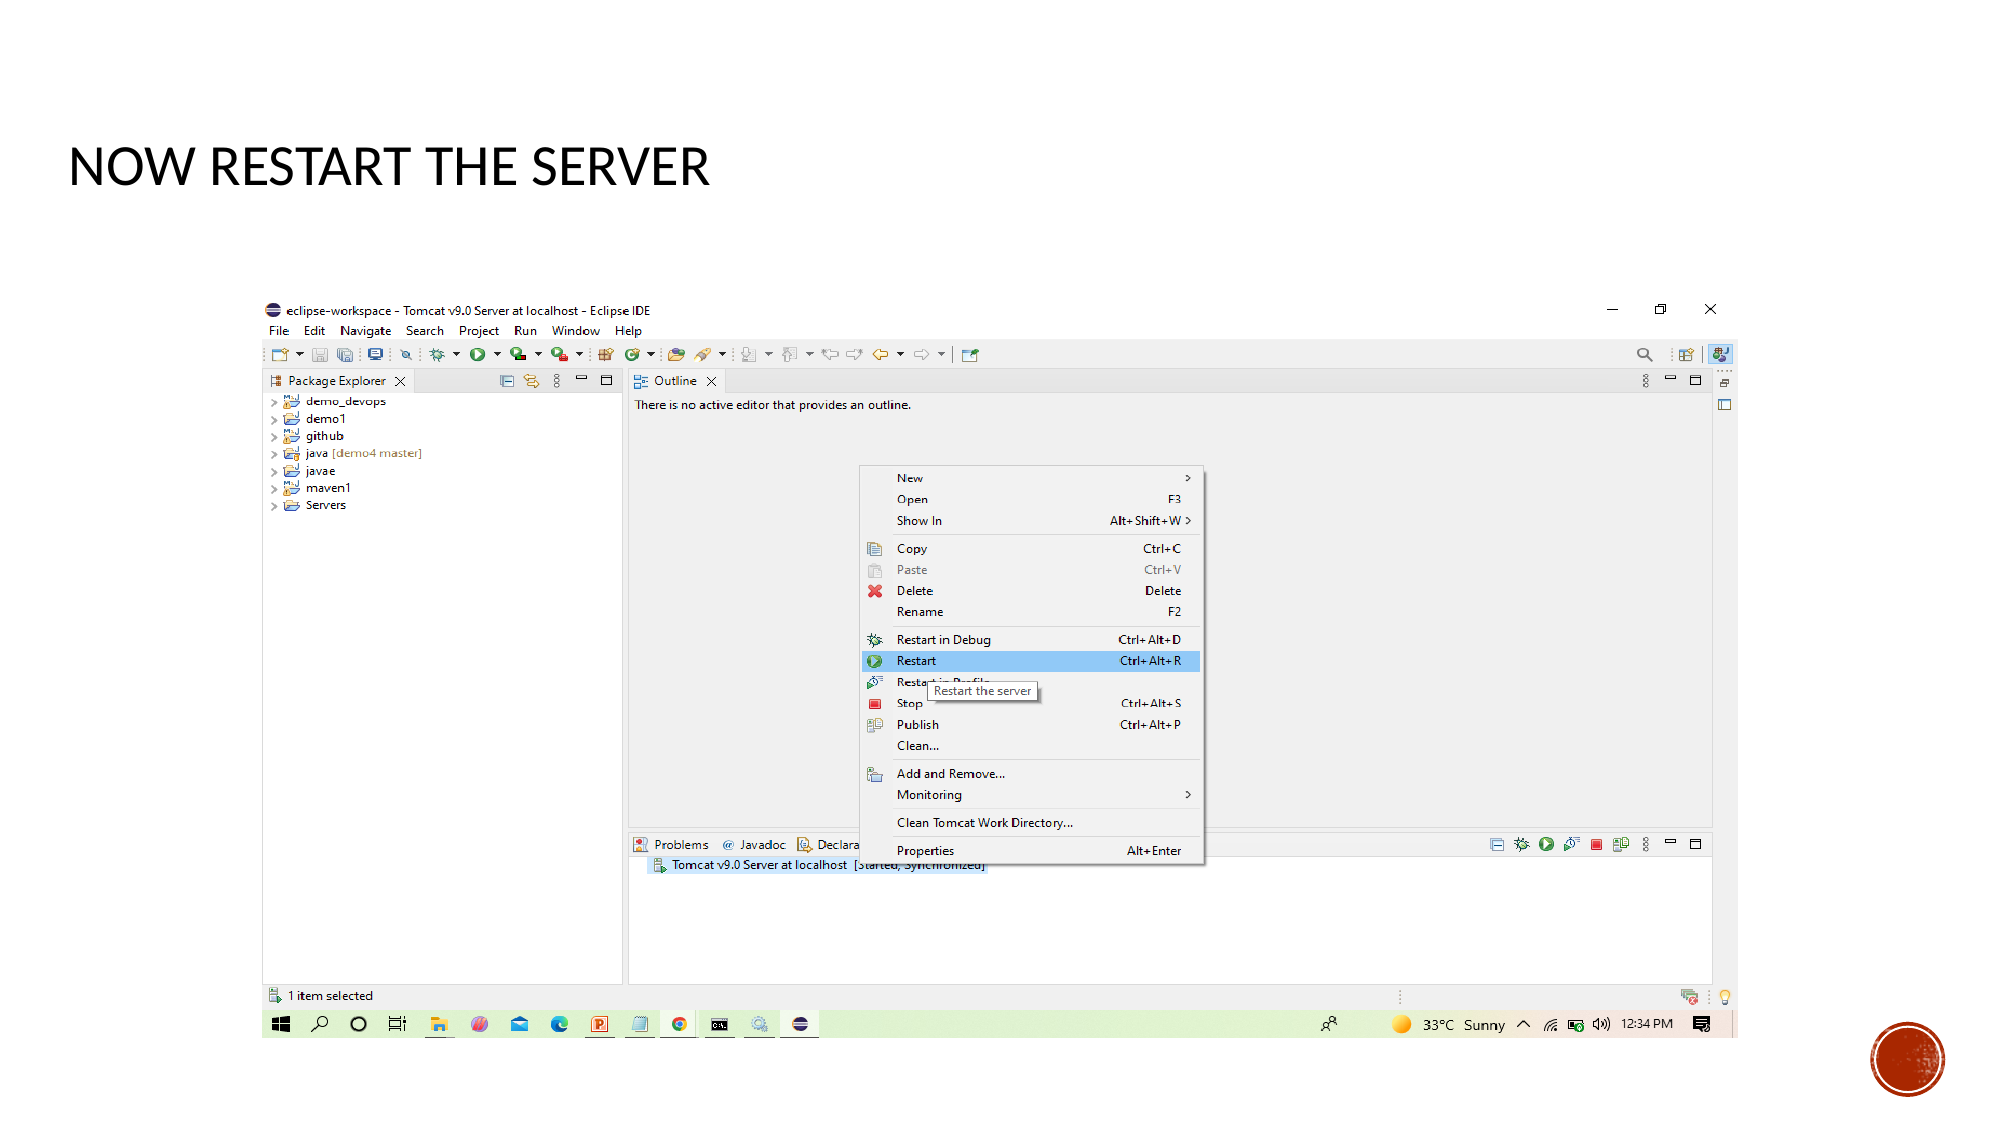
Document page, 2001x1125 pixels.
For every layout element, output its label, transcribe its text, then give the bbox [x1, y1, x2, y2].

picture [1870, 1021, 1946, 1097]
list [262, 299, 1738, 1038]
title NOW RESTART THE SERVER [53, 47, 1623, 206]
